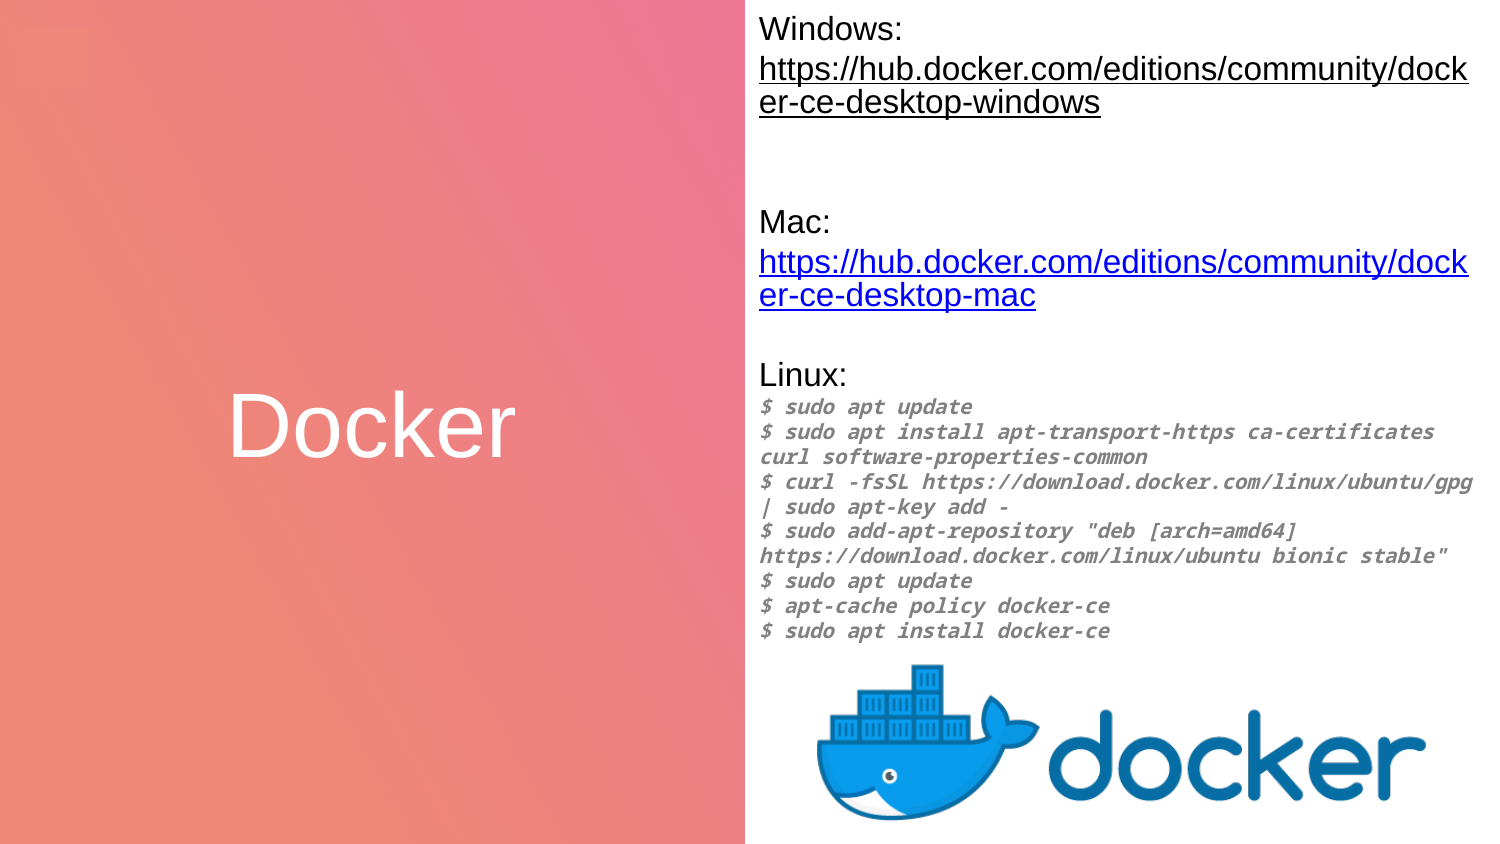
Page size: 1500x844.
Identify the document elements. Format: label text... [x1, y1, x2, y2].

picture [0, 0, 745, 844]
text_box Windows: https://hub.docker.com/editions/community/docker-ce-desktop-windows Mac: https://hub.docker.com/editions/community/docker-ce-desktop-mac Linux: $ sudo apt update $ sudo apt install apt-transport-https ca-certificates curl software-properties-common $ curl -fsSL https://download.docker.com/linux/ubuntu/gpg | sudo apt-key add - $ sudo add-apt-repository "deb [arch=amd64] https://download.docker.com/linux/ubuntu bionic stable" $ sudo apt update $ apt-cache policy docker-ce $ sudo apt install docker-ce [746, 0, 1500, 584]
picture [812, 653, 1432, 821]
